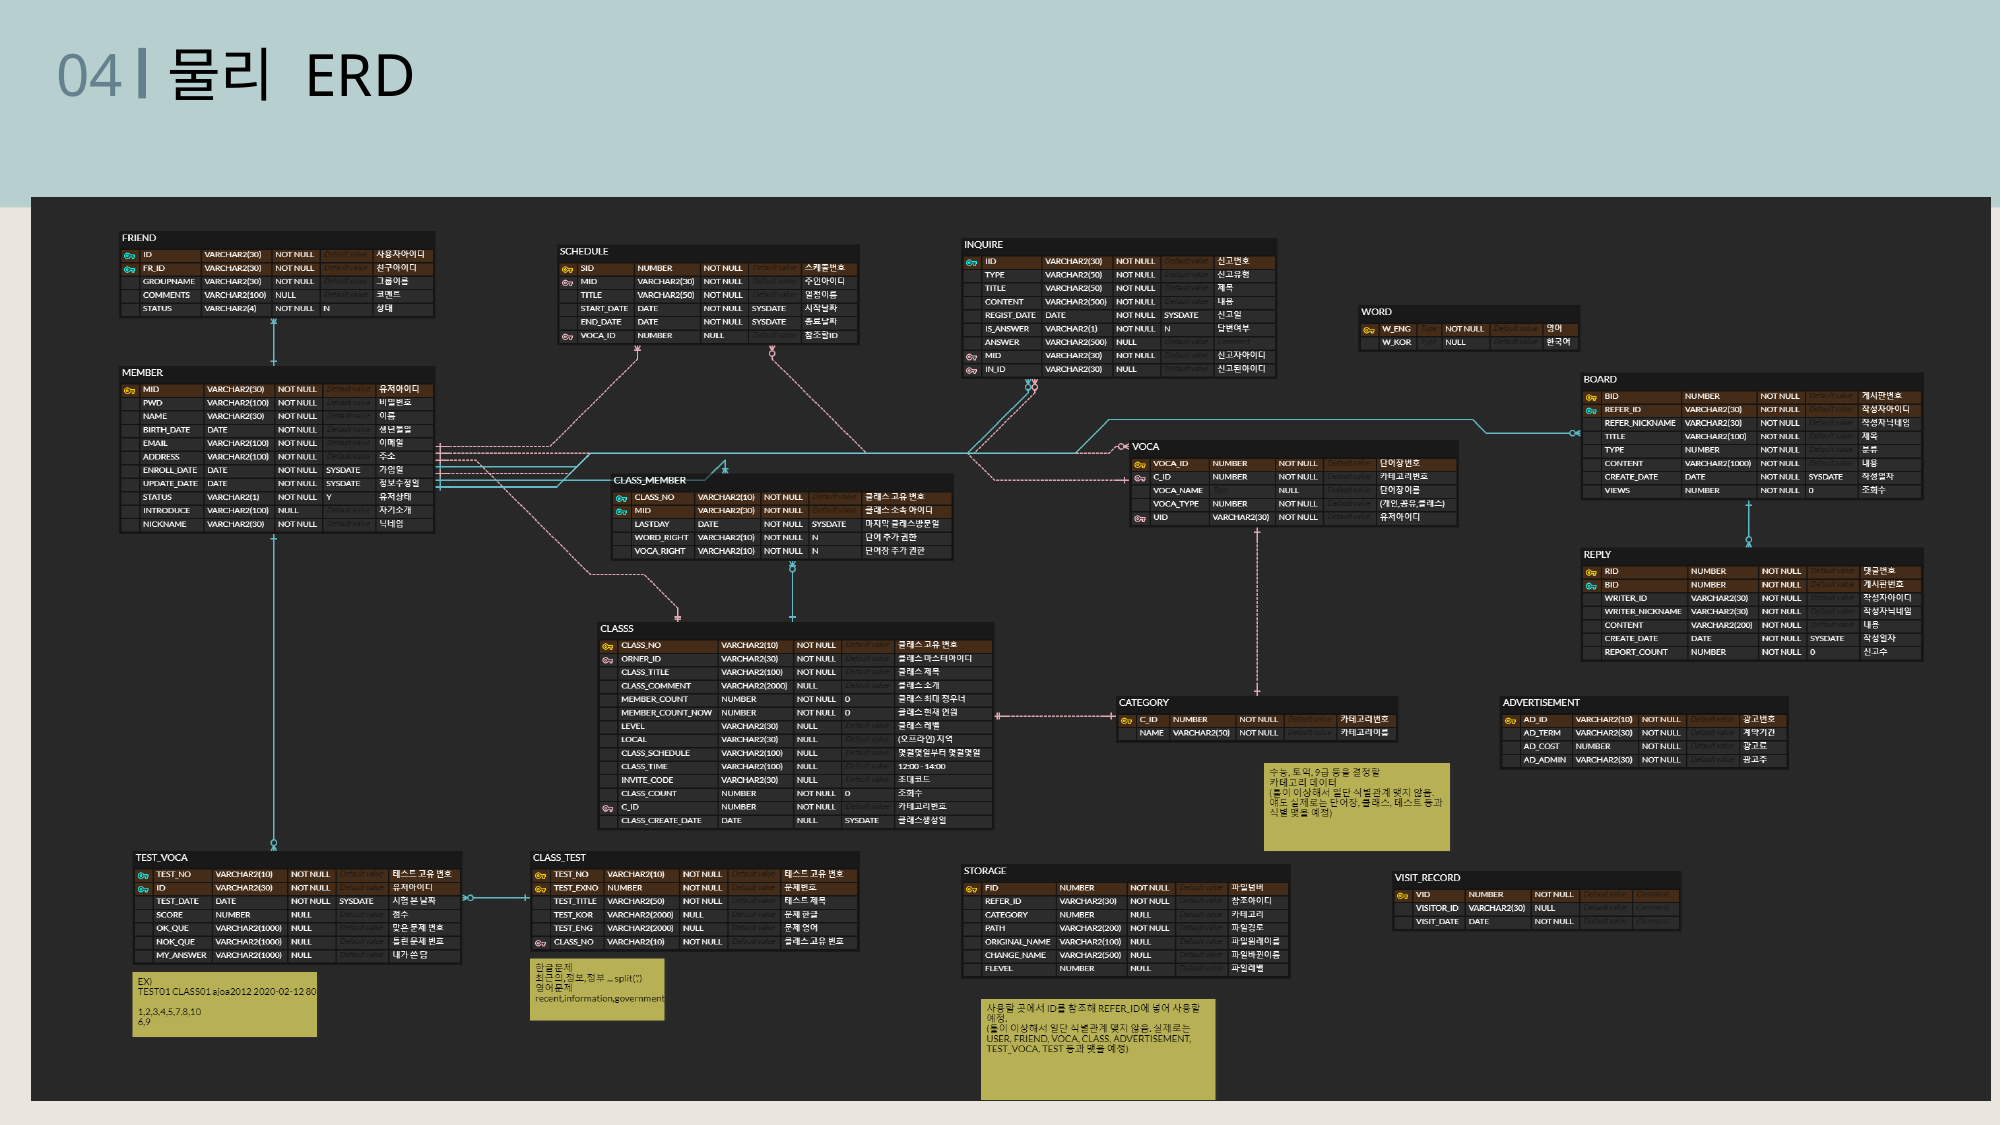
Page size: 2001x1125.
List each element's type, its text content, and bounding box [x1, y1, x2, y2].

text_box 04 [41, 30, 152, 115]
text_box [0, 0, 2000, 208]
picture [31, 197, 1991, 1101]
text_box [137, 47, 147, 99]
text_box 물리 ERD [152, 30, 595, 115]
